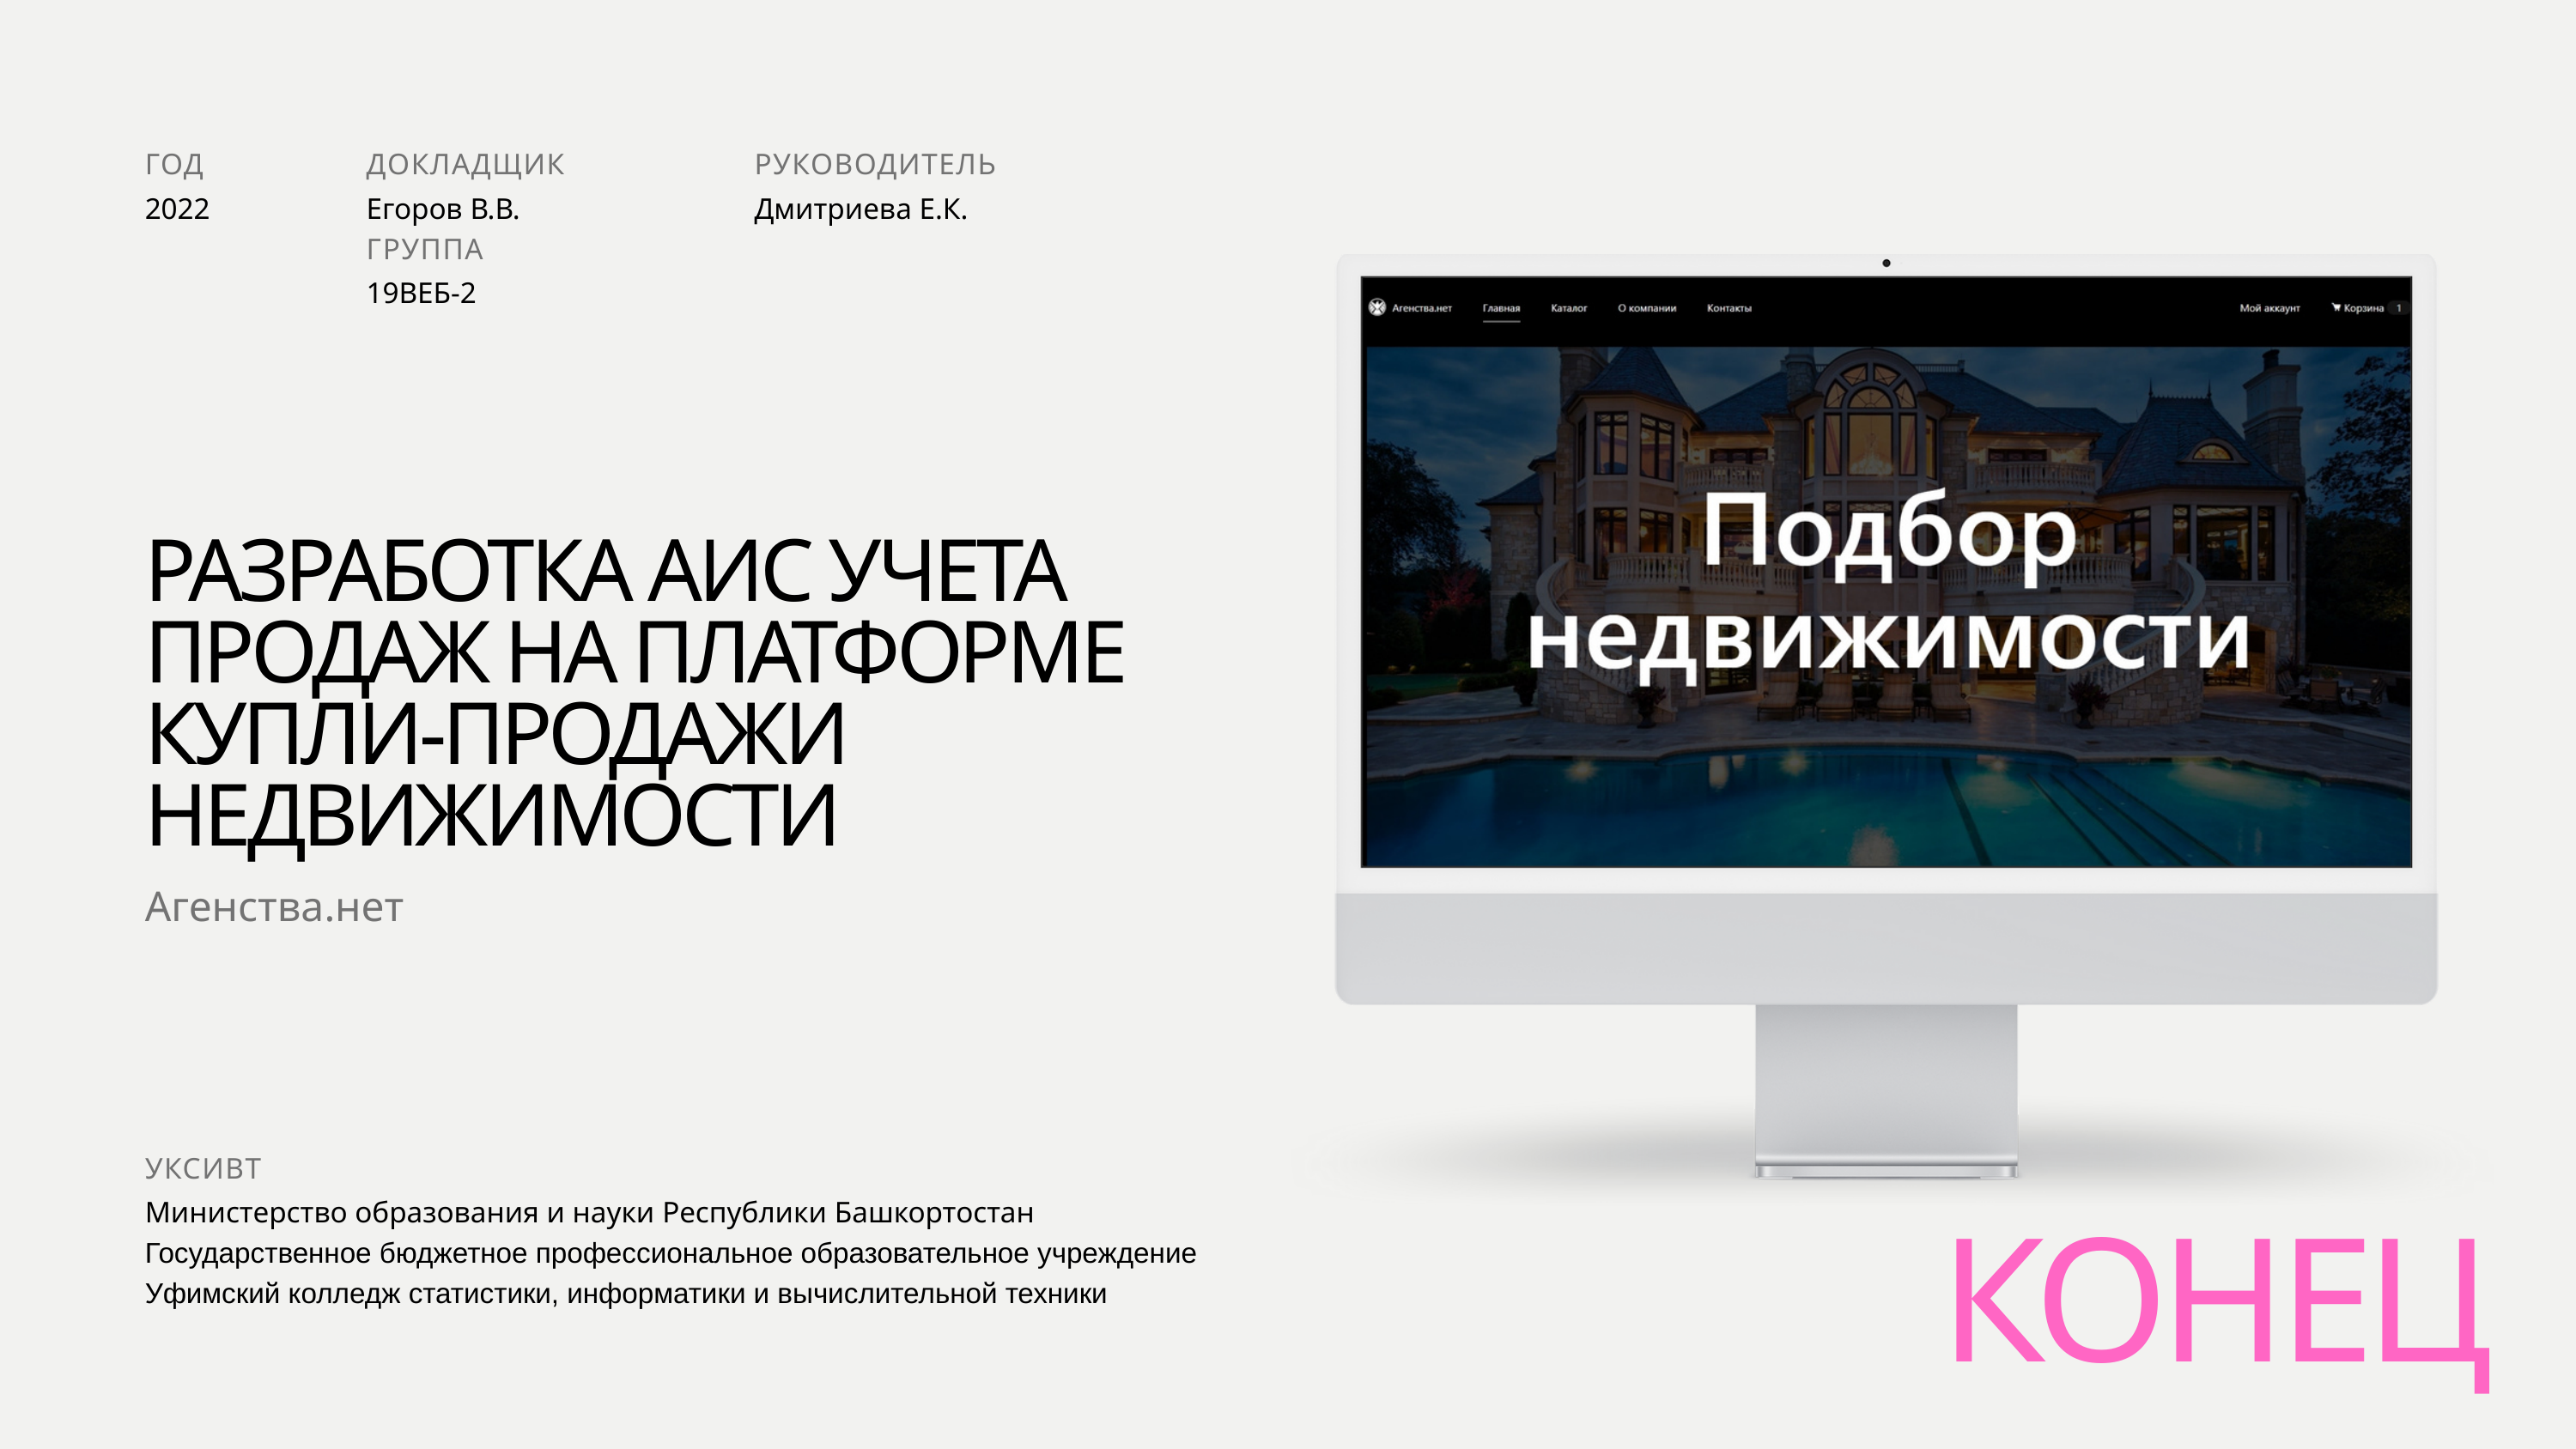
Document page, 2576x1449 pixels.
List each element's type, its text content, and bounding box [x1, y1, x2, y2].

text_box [144, 524, 1189, 925]
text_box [144, 144, 365, 222]
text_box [754, 144, 1143, 222]
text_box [366, 144, 753, 222]
picture [1287, 254, 2494, 1207]
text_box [144, 1148, 1289, 1304]
text_box КОНЕЦ [1449, 1233, 2494, 1397]
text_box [366, 229, 755, 307]
